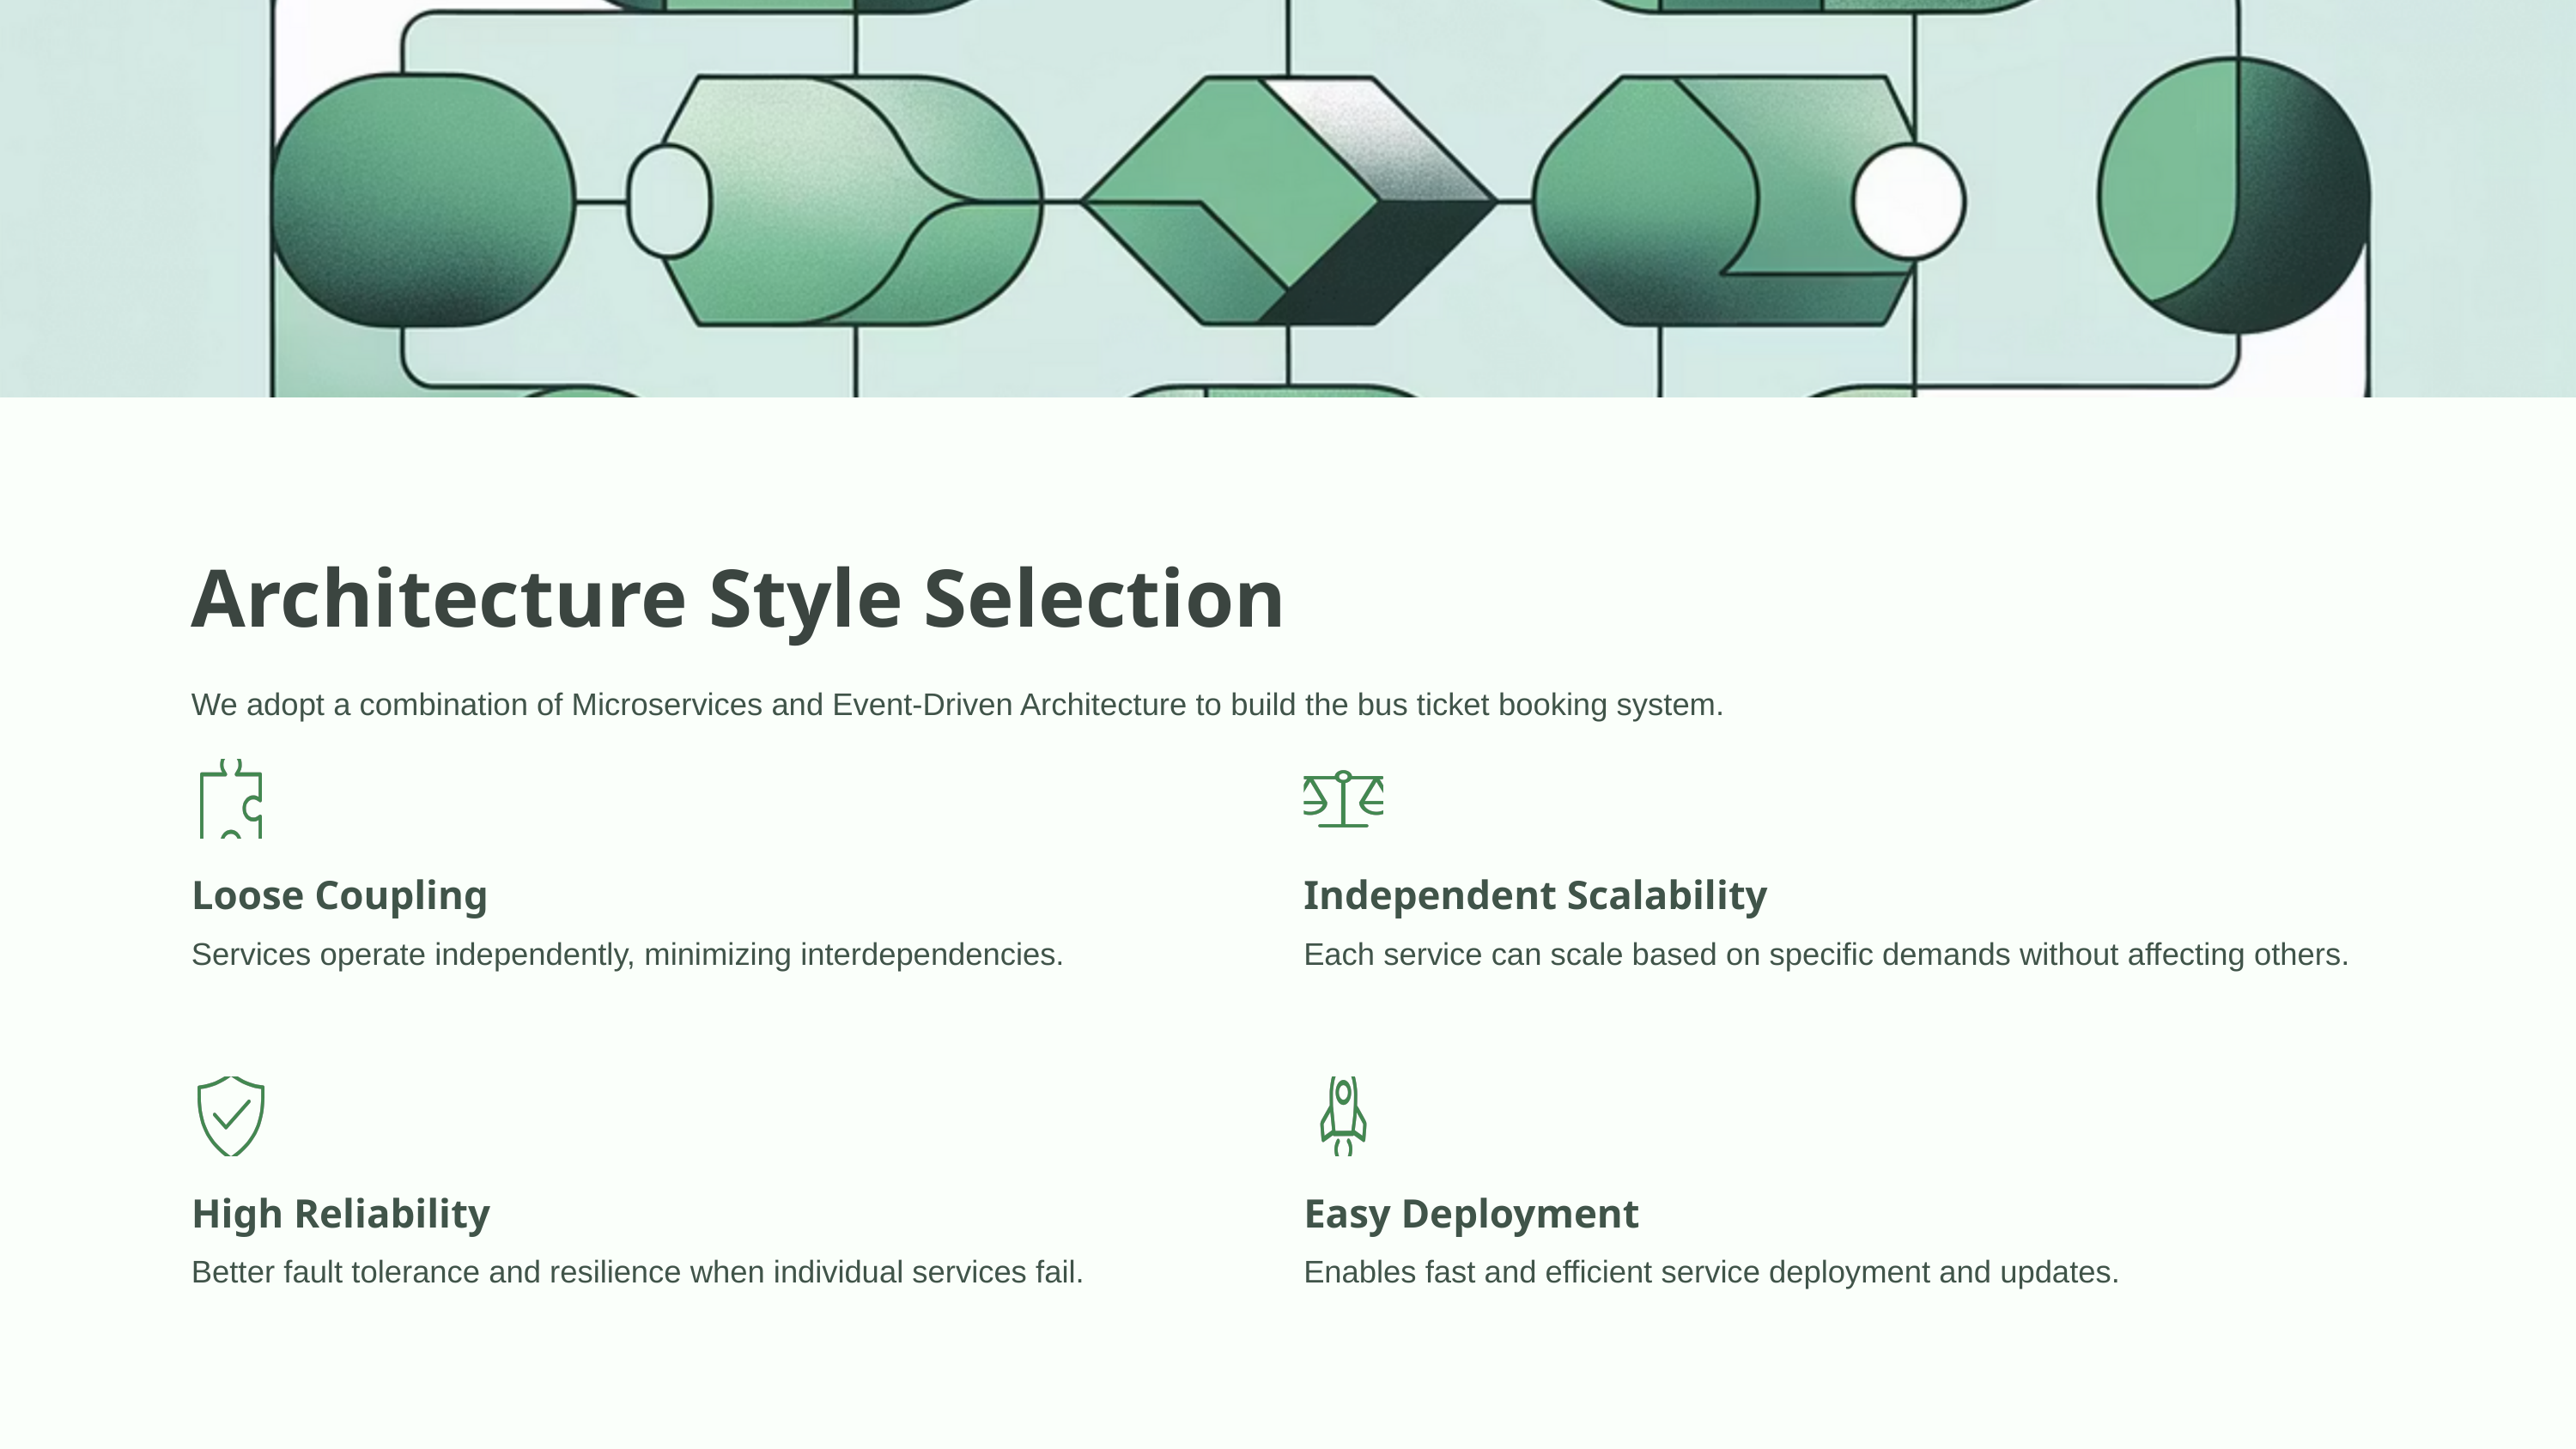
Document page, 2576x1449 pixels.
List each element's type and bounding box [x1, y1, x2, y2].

text_box [0, 0, 2576, 397]
text_box [0, 407, 2576, 1449]
